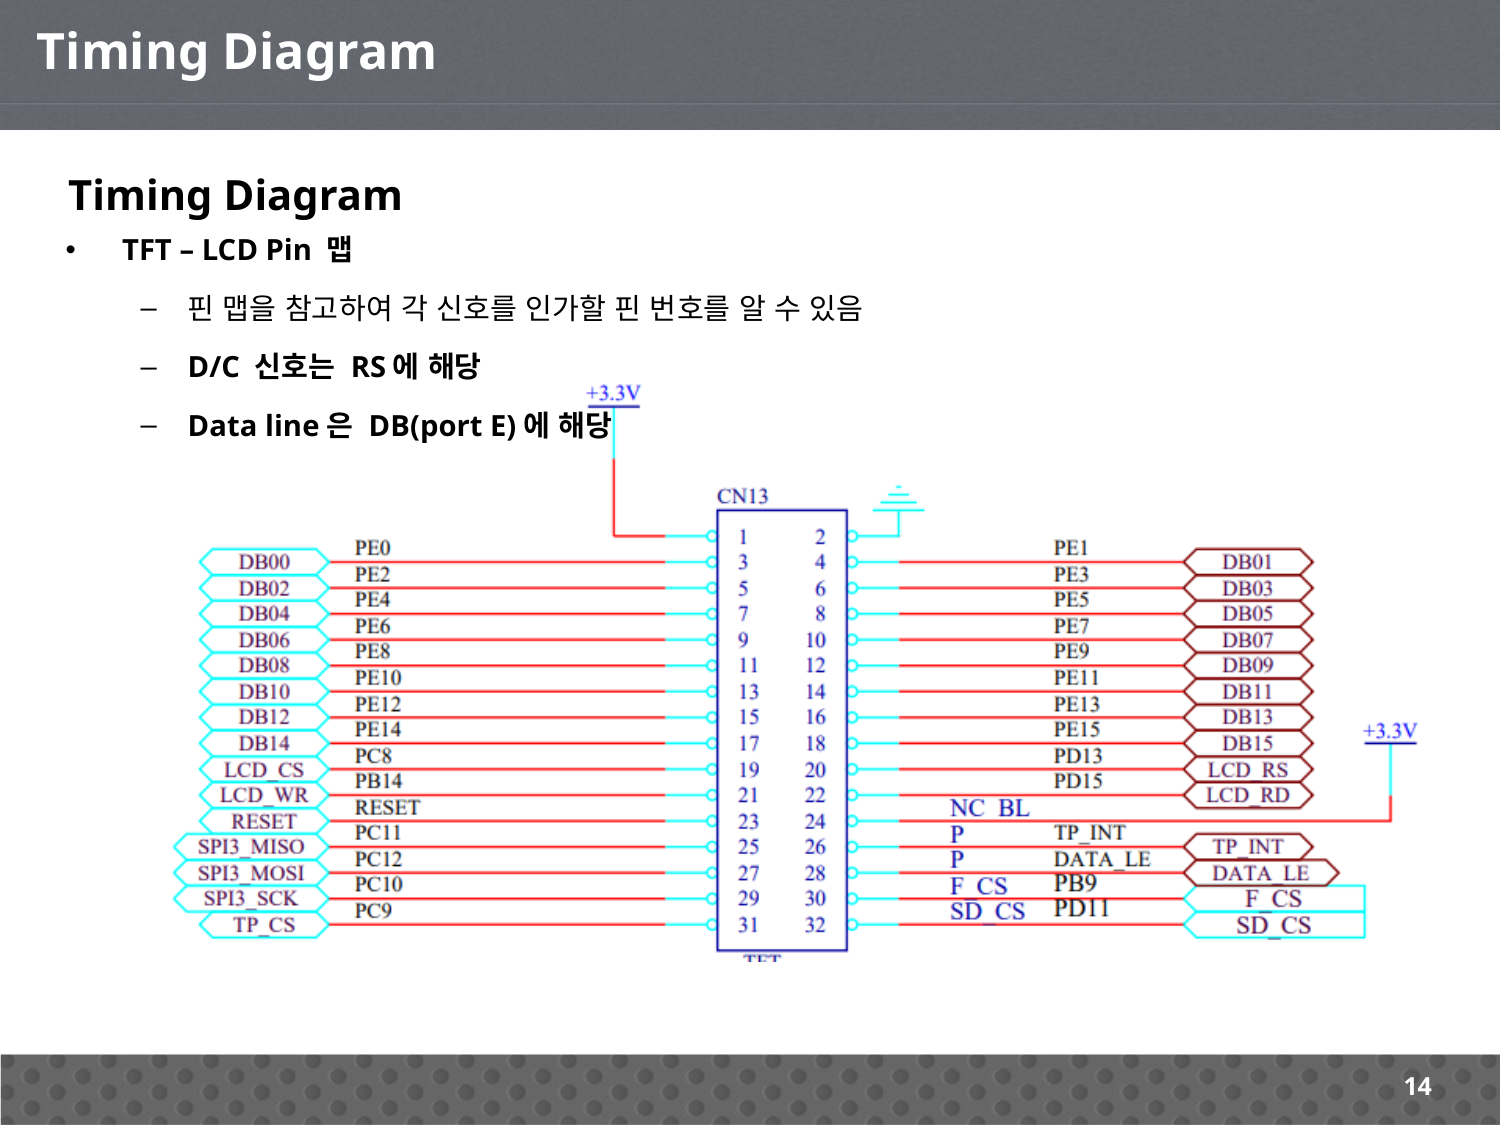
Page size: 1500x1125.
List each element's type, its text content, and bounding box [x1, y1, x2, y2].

picture [171, 365, 1434, 962]
text_box TFT – LCD Pin 맵 핀 맵을 참고하여 각 신호를 인가할 핀 번호를 알 수 있음 D/C 신호는 RS에 해당 Data line은 DB(port E)에 해당 [50, 160, 1433, 917]
list Timing Diagram [21, 12, 550, 102]
slide_number 14 [1096, 1057, 1447, 1118]
